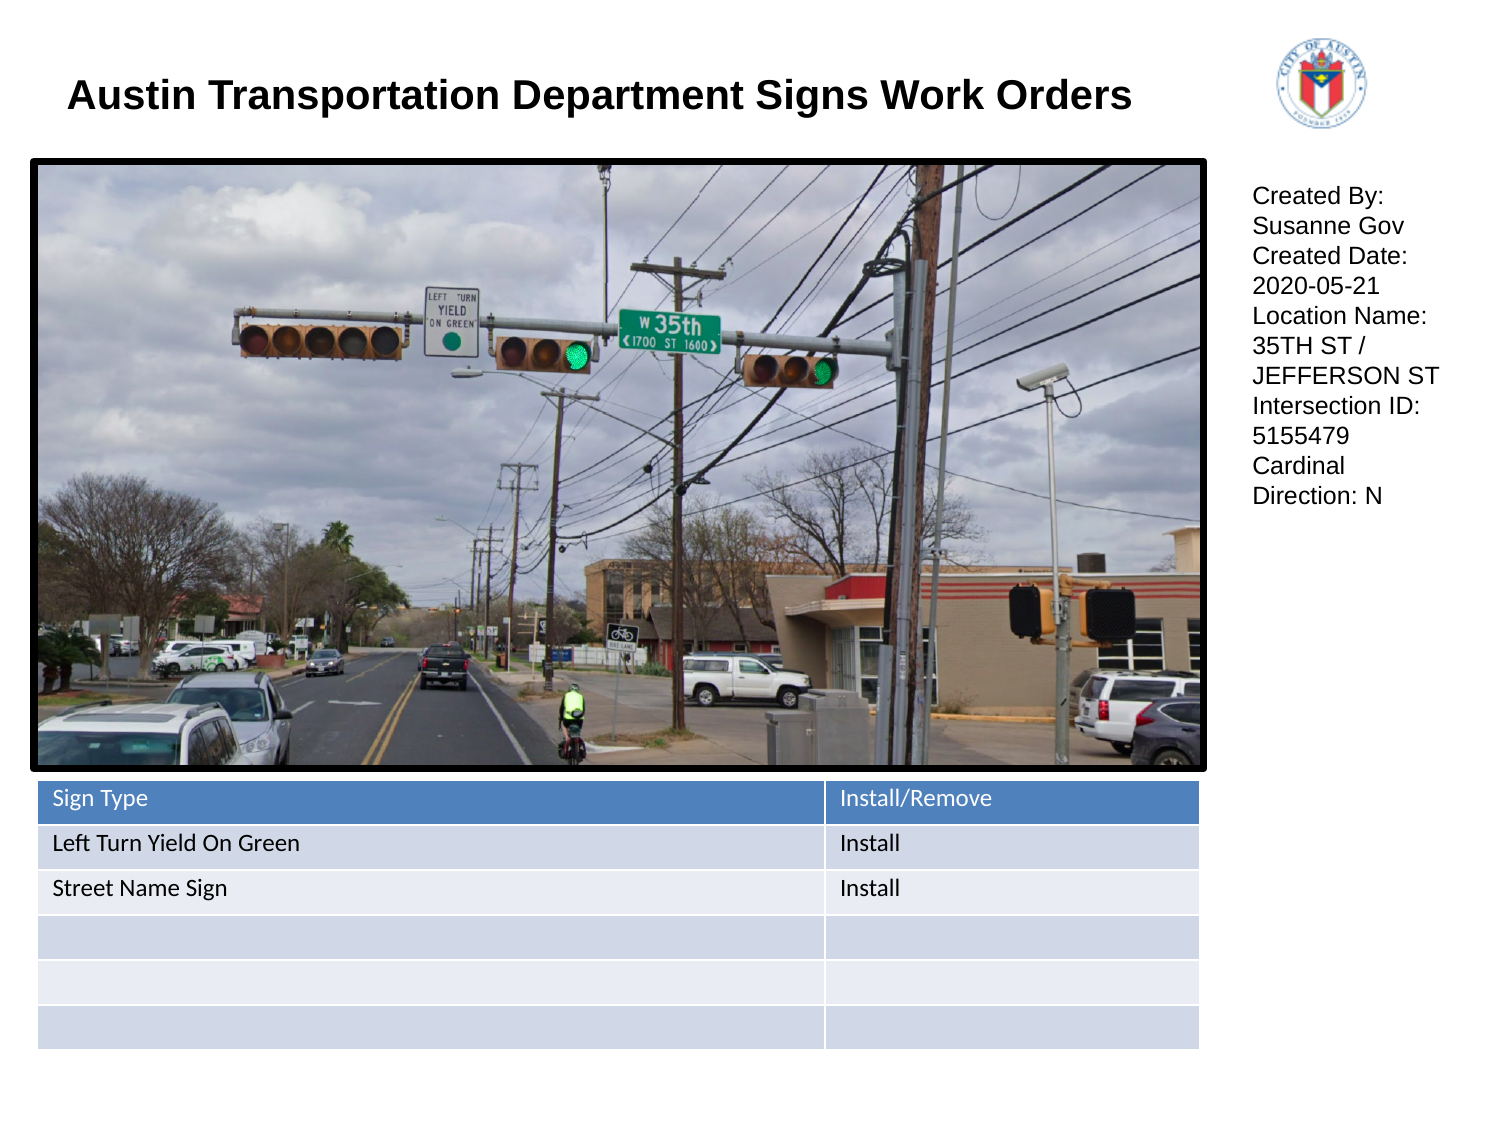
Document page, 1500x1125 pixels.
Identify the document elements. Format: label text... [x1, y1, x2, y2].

table_cell [826, 961, 1199, 1004]
text_box Austin Transportation Department Signs Work Orders [51, 60, 1149, 125]
table_cell [826, 1006, 1199, 1049]
table_cell Install [826, 826, 1199, 869]
table_cell [38, 961, 824, 1004]
table_header Install/Remove [826, 781, 1199, 824]
table_cell Street Name Sign [38, 871, 824, 914]
table_cell [38, 916, 824, 959]
table_header Sign Type [38, 781, 824, 824]
table_cell [826, 916, 1199, 959]
picture [1274, 37, 1369, 132]
table_cell Left Turn Yield On Green [38, 826, 824, 869]
table_cell Install [826, 871, 1199, 914]
picture [37, 164, 1201, 766]
table_cell [38, 1006, 824, 1049]
text_box Created By: Susanne Gov Created Date: 2020-05-21 Location Name: 35TH ST / JEFFERSON ST Intersection ID: 5155479 Cardinal Direction: N [1237, 172, 1463, 517]
